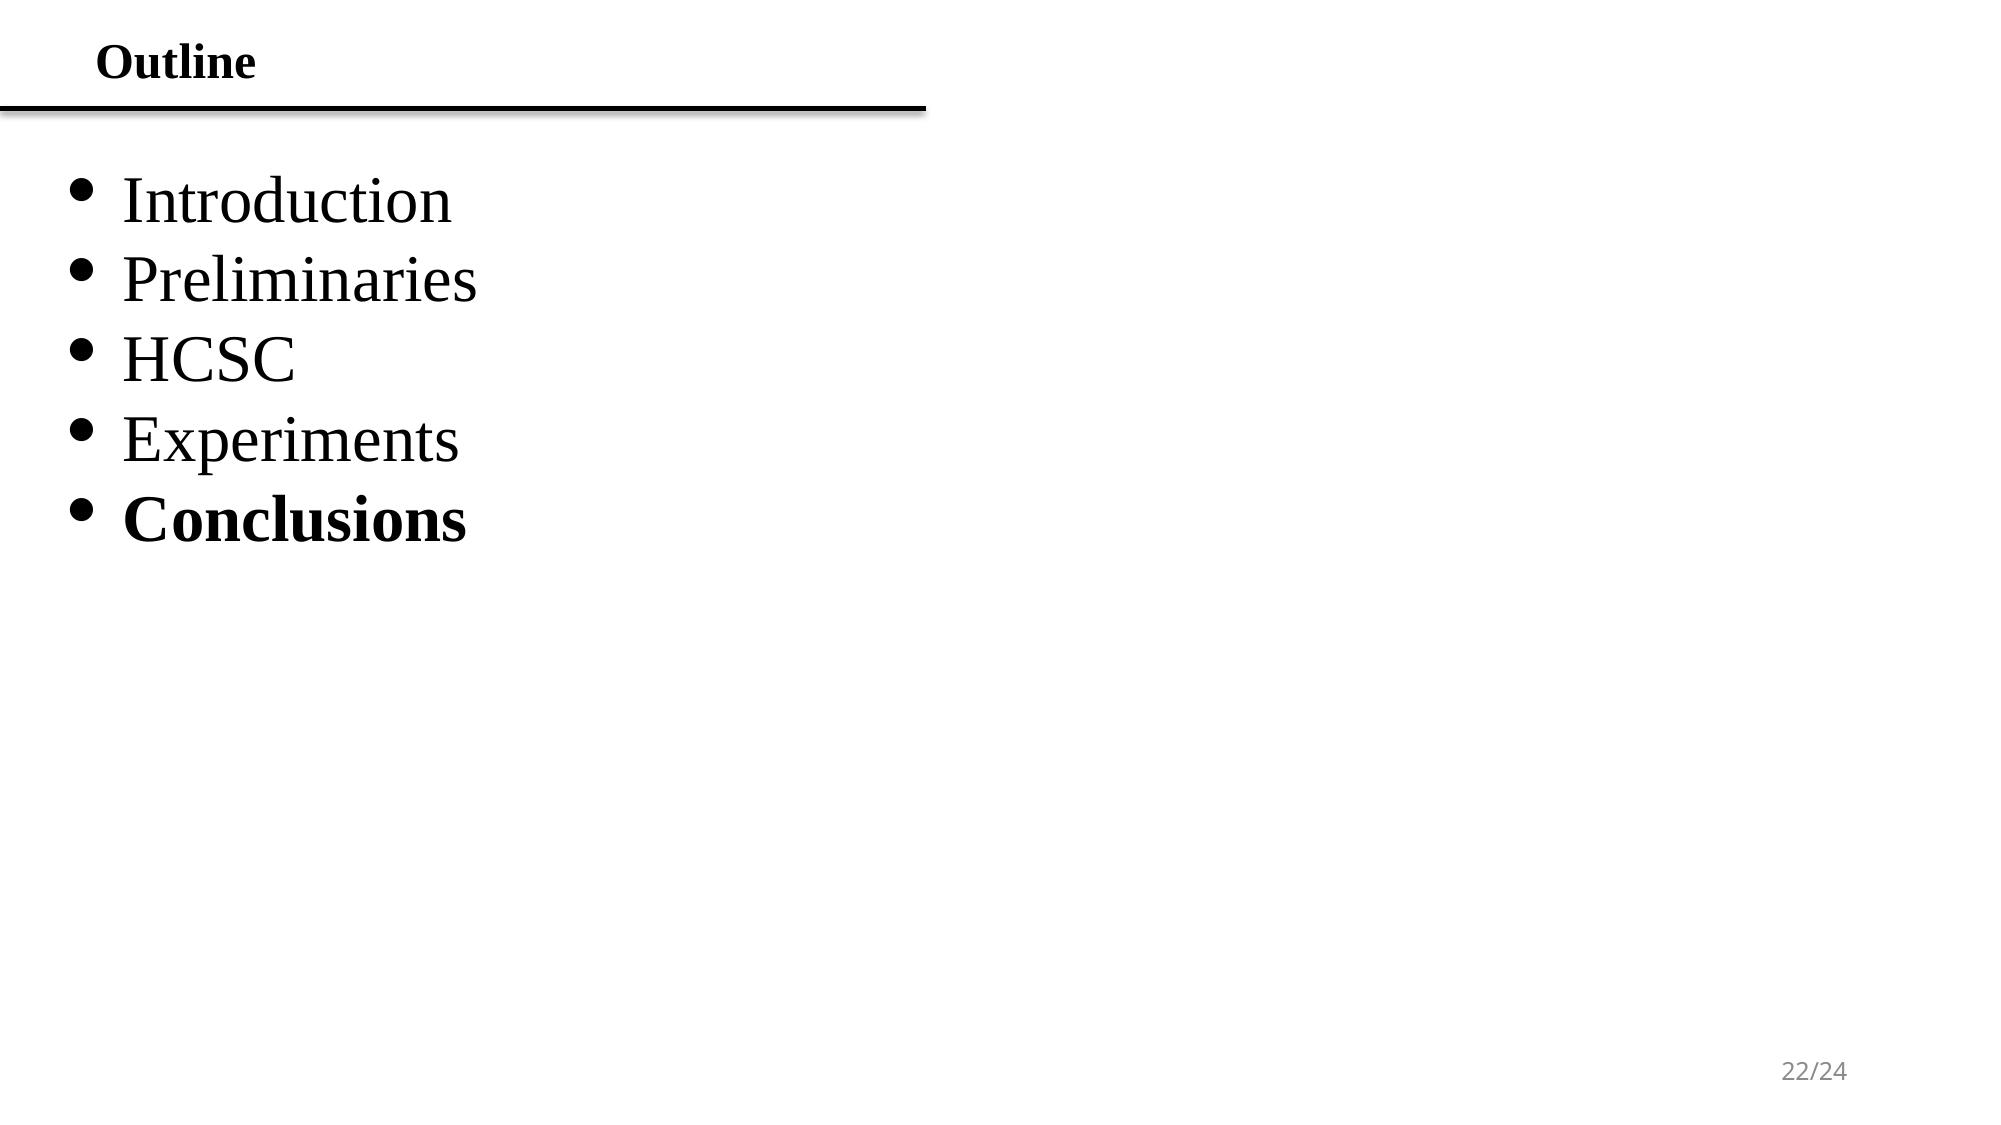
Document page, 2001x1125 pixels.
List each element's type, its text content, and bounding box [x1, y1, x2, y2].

text_box Introduction Preliminaries HCSC Experiments Conclusions [51, 147, 1982, 863]
slide_number 22/24 [1412, 1042, 1863, 1103]
text_box Outline [80, 21, 394, 96]
